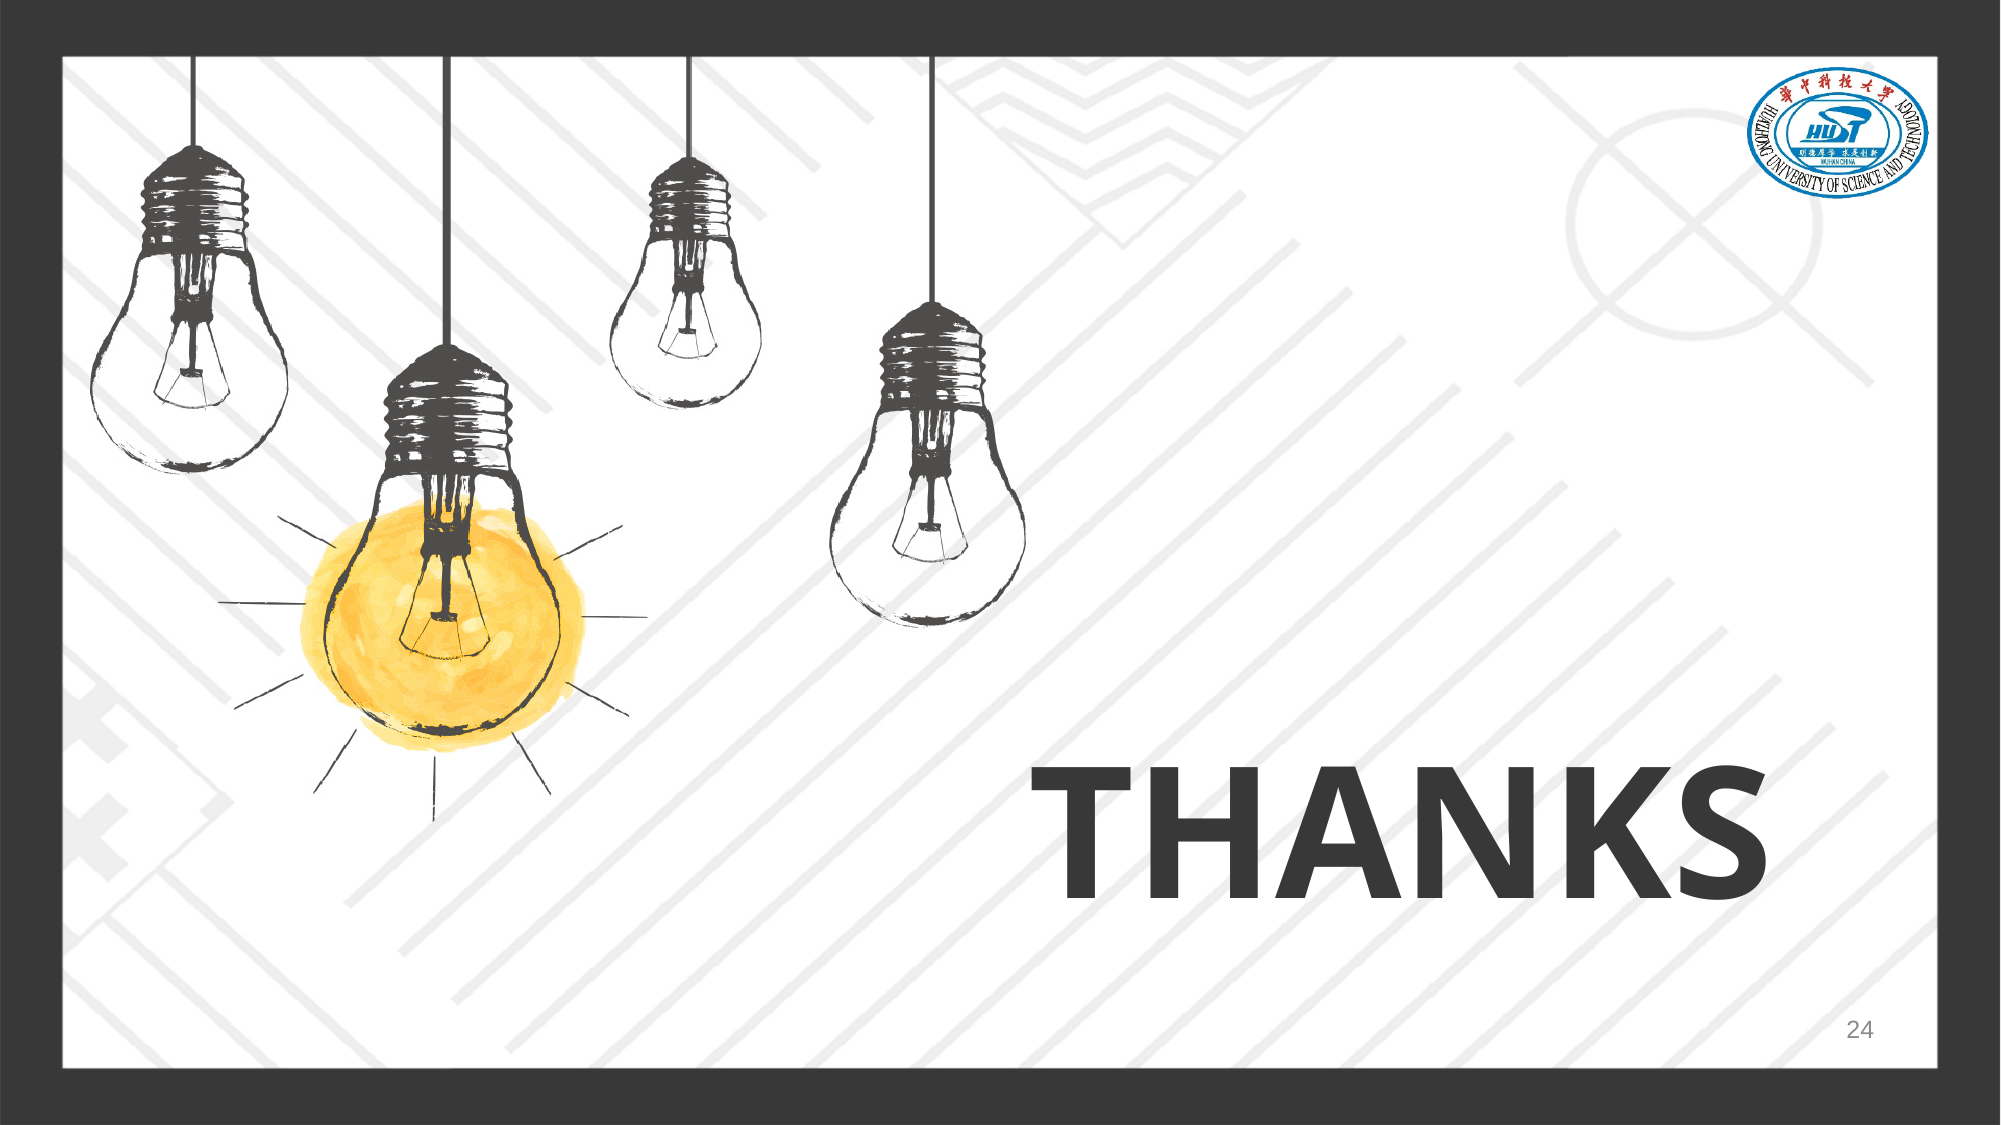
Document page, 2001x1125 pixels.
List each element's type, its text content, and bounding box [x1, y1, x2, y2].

picture [0, 0, 2001, 1125]
slide_number 24 [1439, 998, 1890, 1059]
text_box THANKS [1013, 707, 1789, 943]
